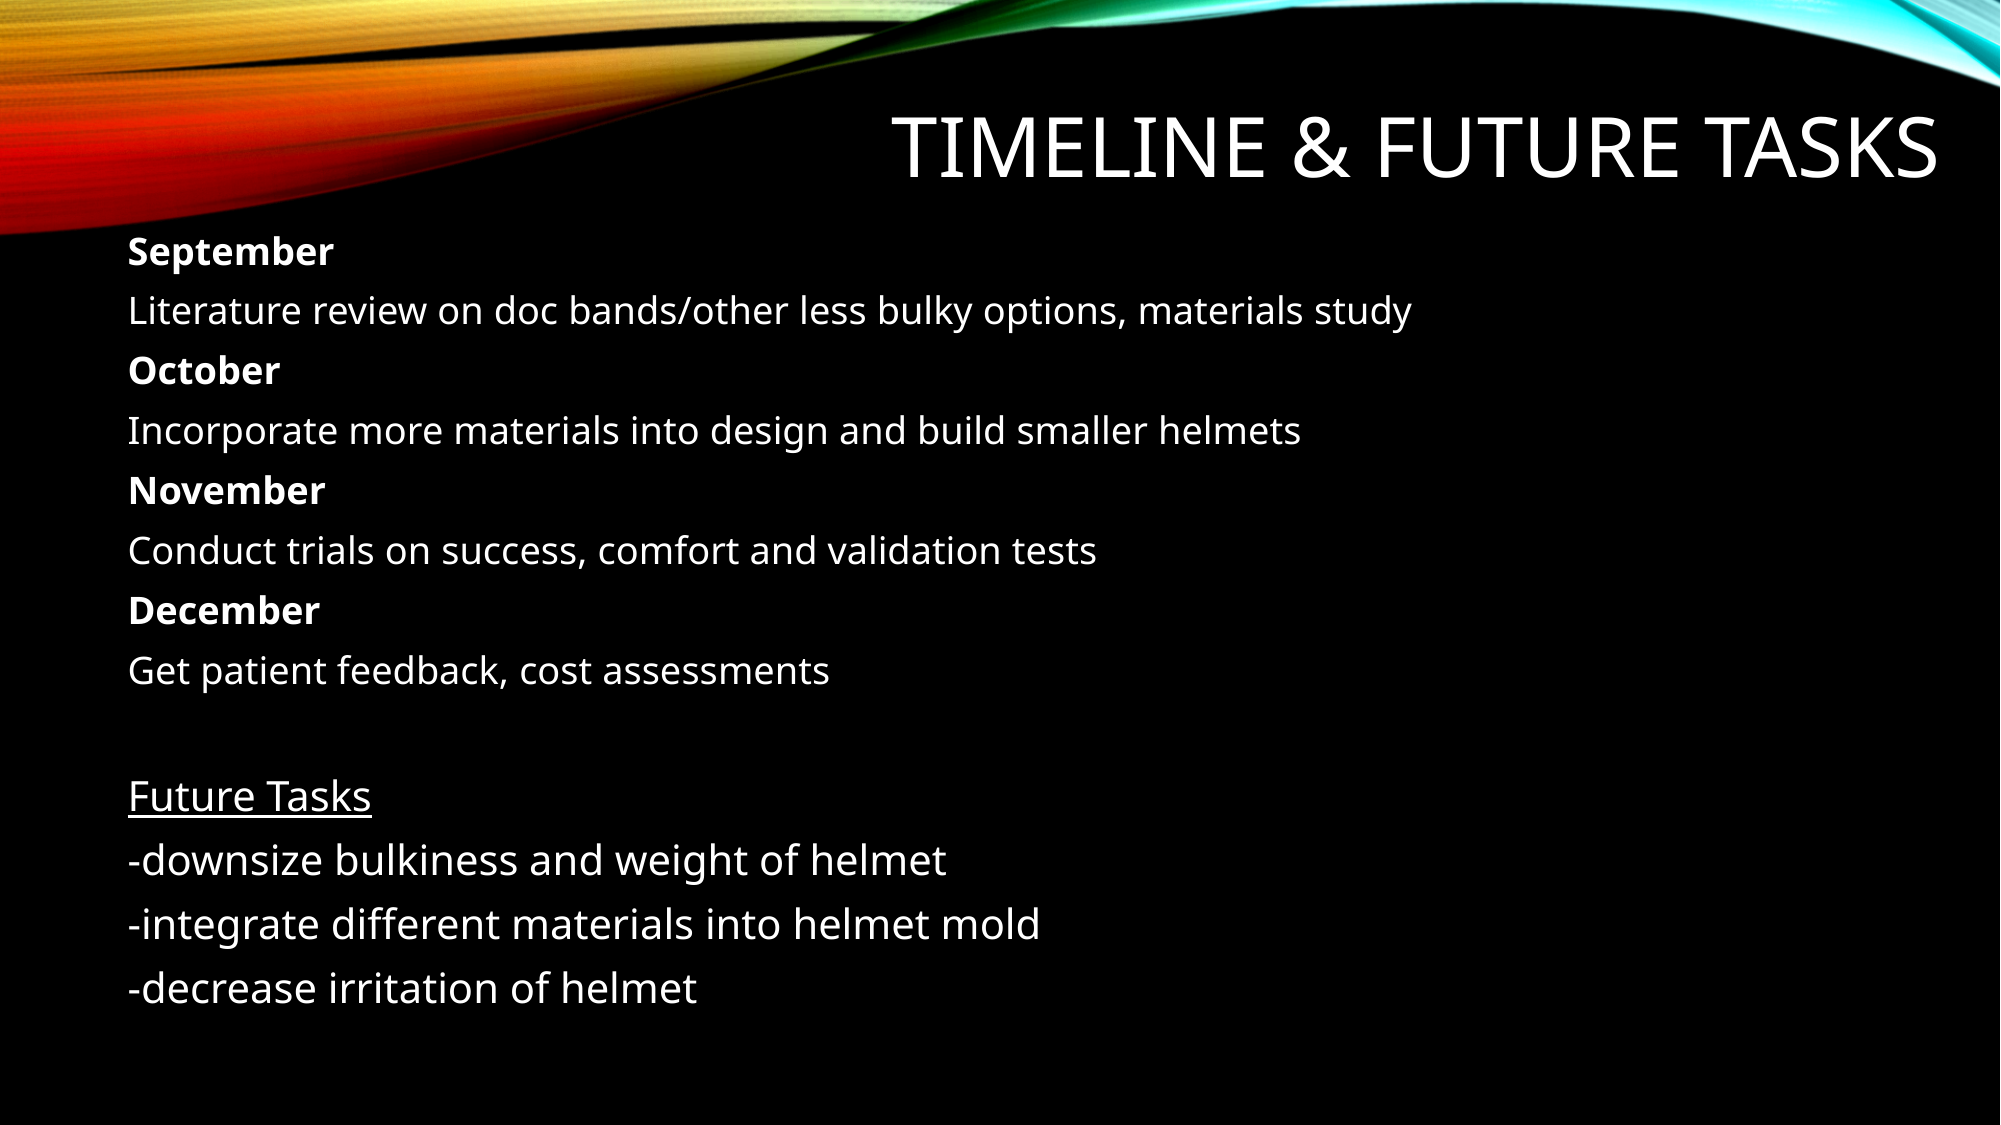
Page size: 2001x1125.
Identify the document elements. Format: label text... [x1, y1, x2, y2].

list September Literature review on doc bands/other less bulky options, materials study October Incorporate more materials into design and build smaller helmets November Conduct trials on success, comfort and validation tests December Get patient feedback, cost assessments Future Tasks -downsize bulkiness and weight of helmet -integrate different materials into helmet mold -decrease irritation of helmet [112, 224, 1888, 1021]
title Timeline & Future Tasks [544, 44, 1957, 257]
picture [0, 0, 2000, 237]
